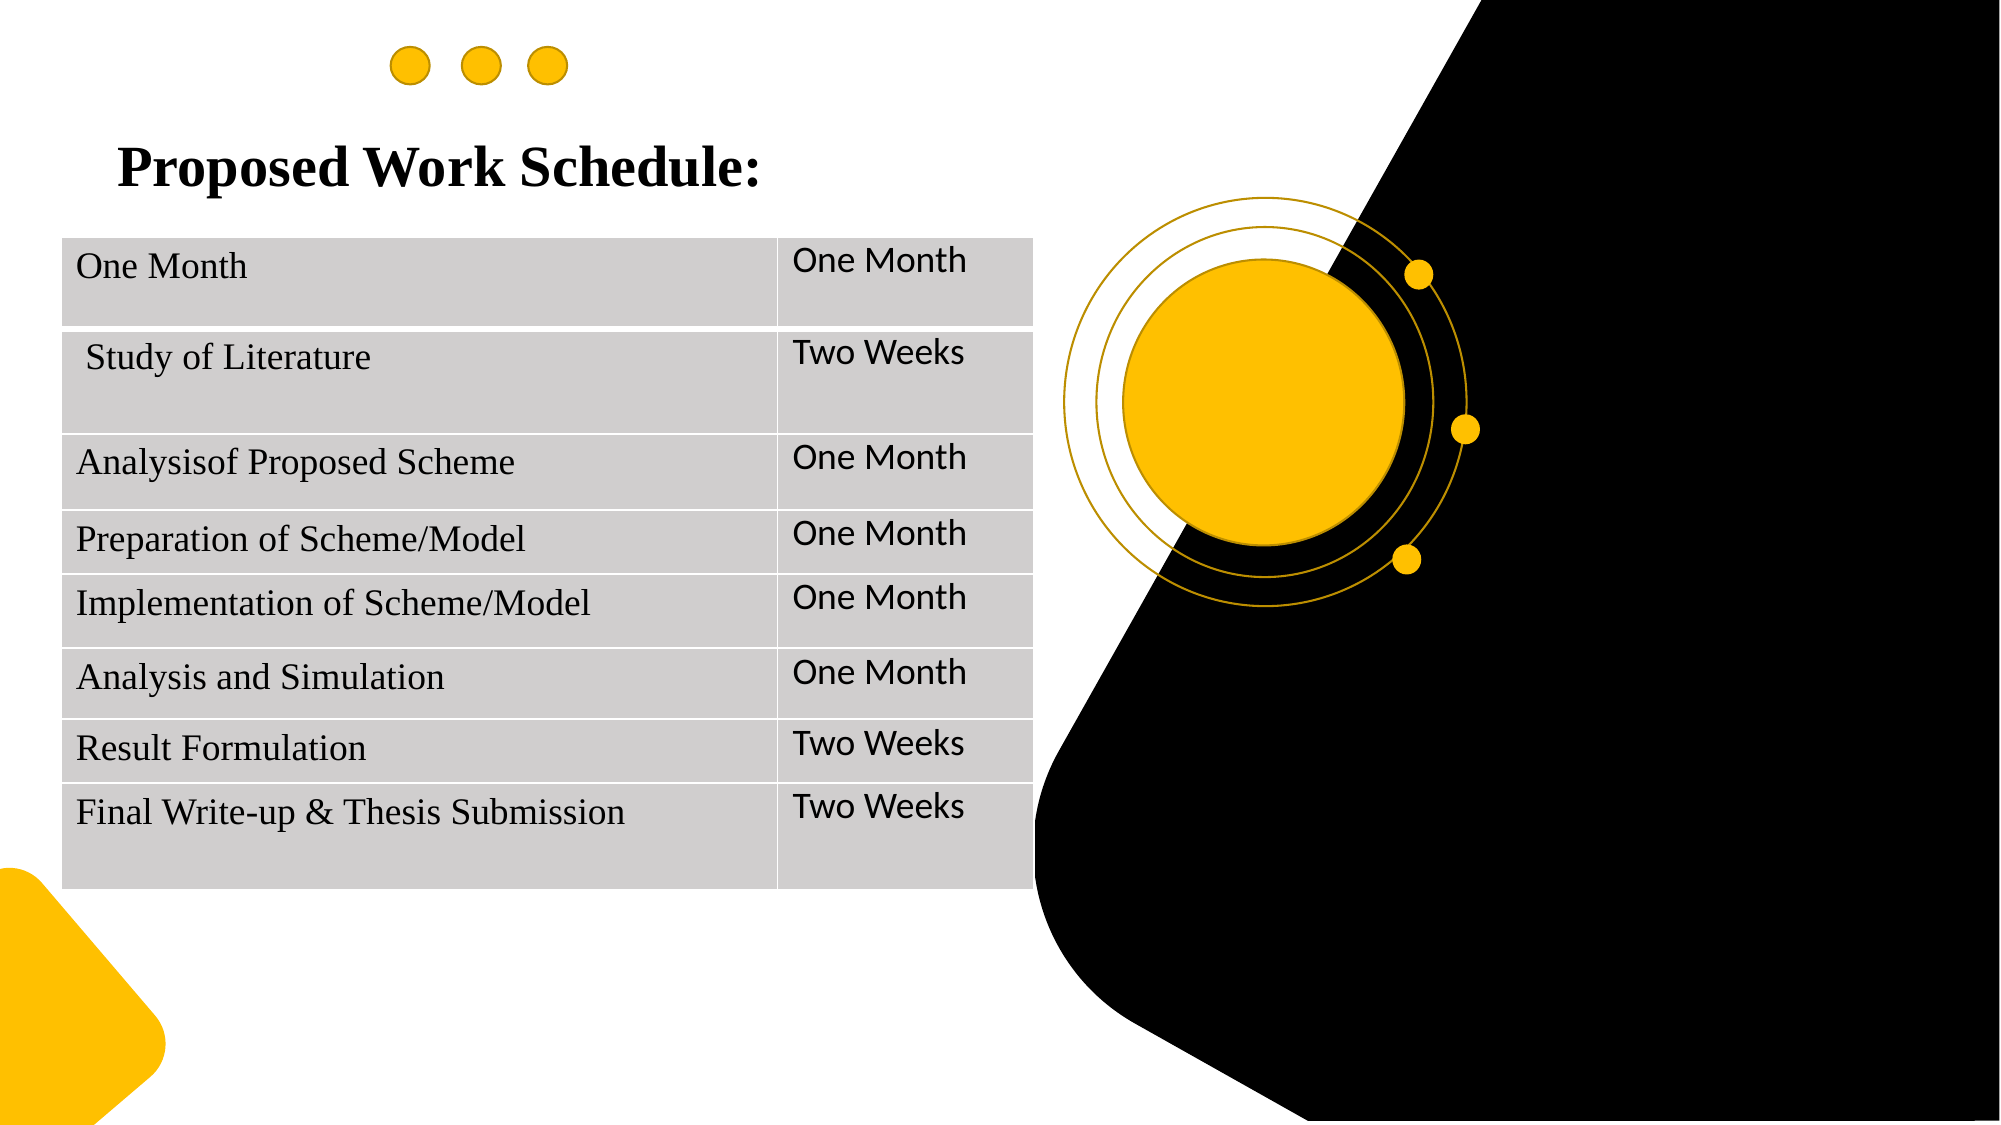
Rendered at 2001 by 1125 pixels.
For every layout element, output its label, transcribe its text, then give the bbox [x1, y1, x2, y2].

table_cell Result Formulation [62, 720, 777, 782]
text_box [527, 45, 569, 86]
table_cell Final Write-up & Thesis Submission [62, 784, 777, 889]
table_cell Analysisof Proposed Scheme [62, 435, 777, 509]
text_box [1403, 258, 1435, 291]
text_box [389, 45, 431, 86]
table_cell One Month [778, 435, 1033, 509]
table_header One Month [62, 238, 777, 326]
text_box [1035, 0, 2000, 1122]
table_cell Two Weeks [778, 784, 1033, 889]
text_box [1449, 413, 1482, 446]
table_cell Two Weeks [778, 720, 1033, 782]
text_box [1063, 196, 1468, 608]
text_box [460, 45, 502, 86]
text_box [1391, 543, 1423, 576]
table_cell One Month [778, 575, 1033, 647]
text_box Proposed Work Schedule: [102, 120, 816, 206]
table_cell Analysis and Simulation [62, 649, 777, 718]
table_header One Month [778, 238, 1033, 326]
table_cell Two Weeks [778, 332, 1033, 433]
table_cell One Month [778, 511, 1033, 573]
table_cell Study of Literature [62, 332, 777, 433]
table_cell Implementation of Scheme/Model [62, 575, 777, 647]
text_box [0, 866, 167, 1125]
table_cell Preparation of Scheme/Model [62, 511, 777, 573]
table_cell One Month [778, 649, 1033, 718]
